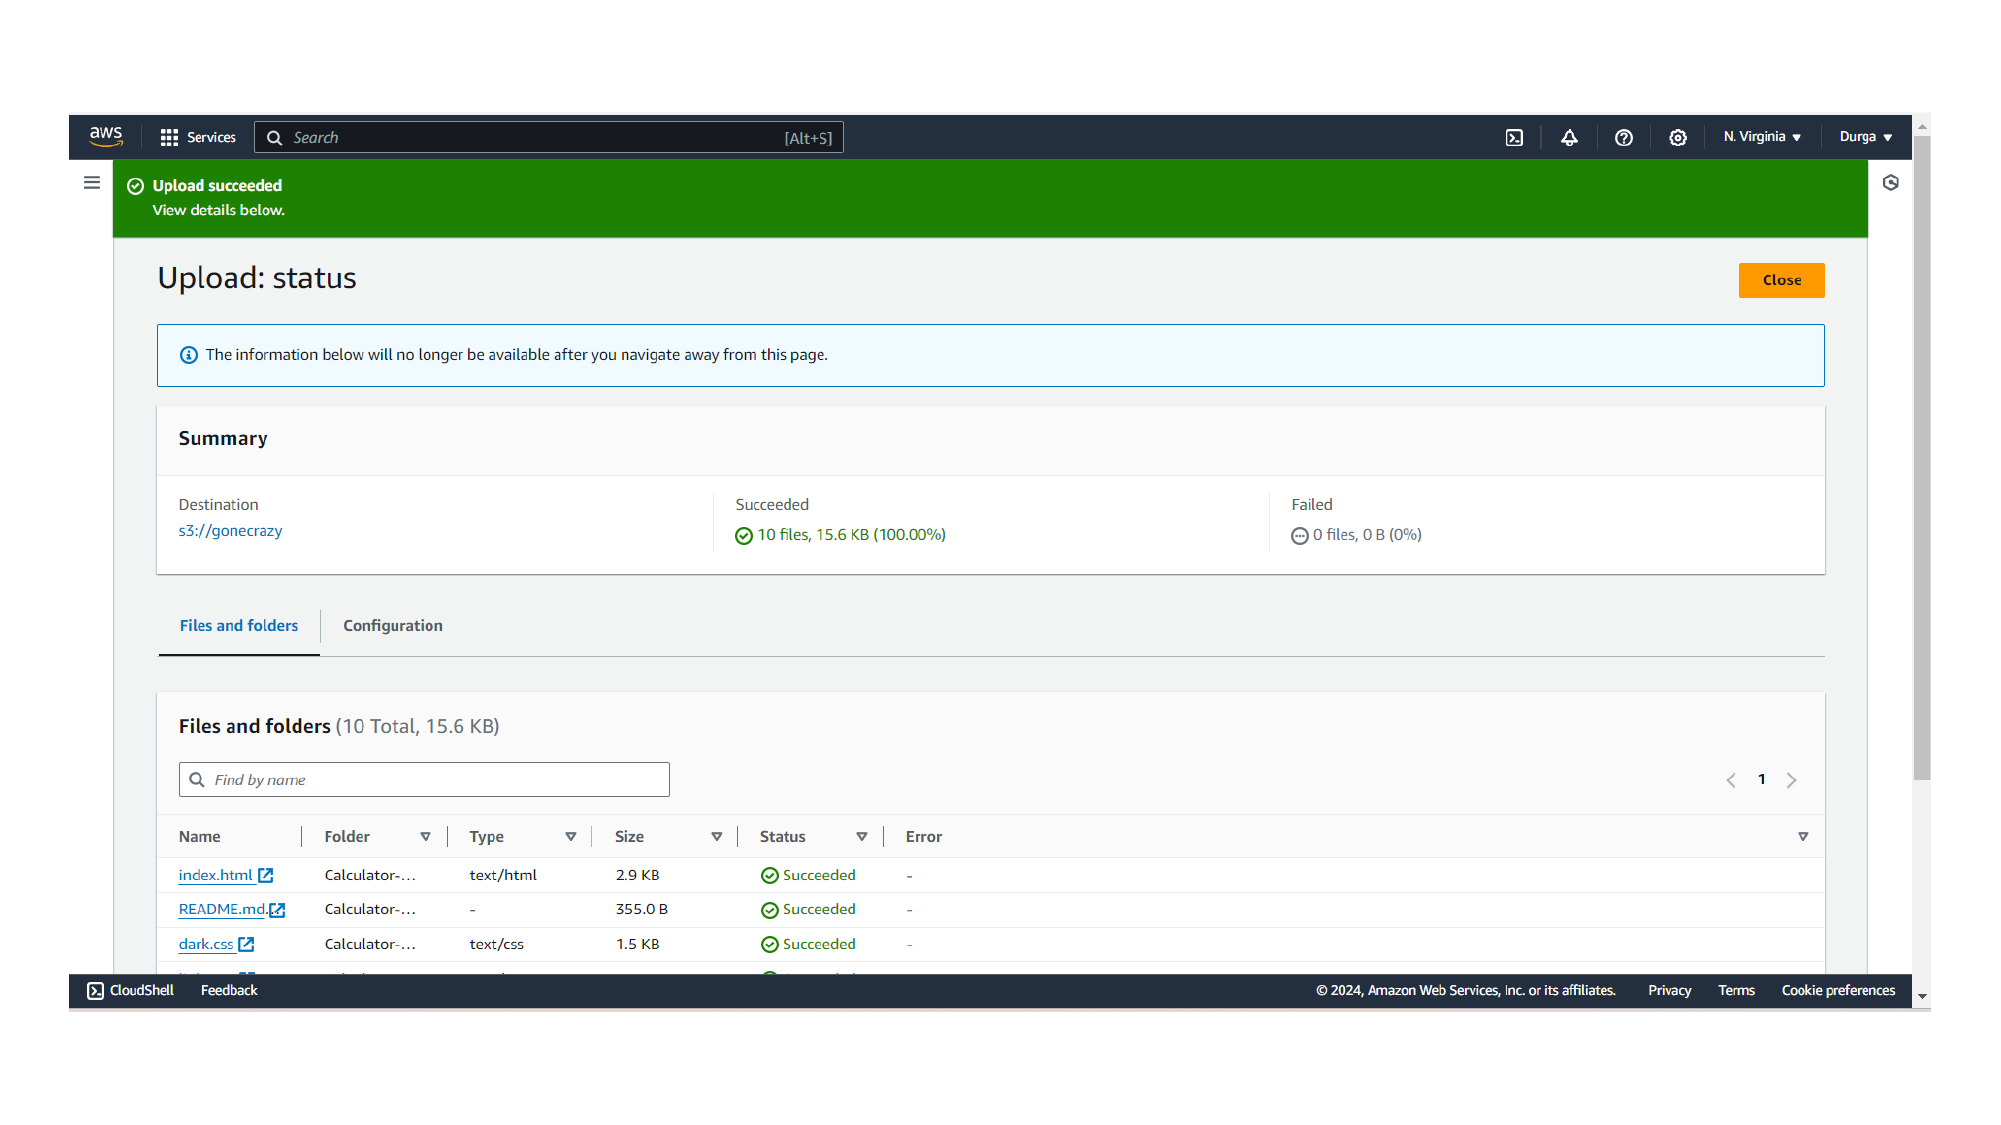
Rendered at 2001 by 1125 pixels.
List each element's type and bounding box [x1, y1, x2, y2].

list [69, 112, 1931, 1012]
